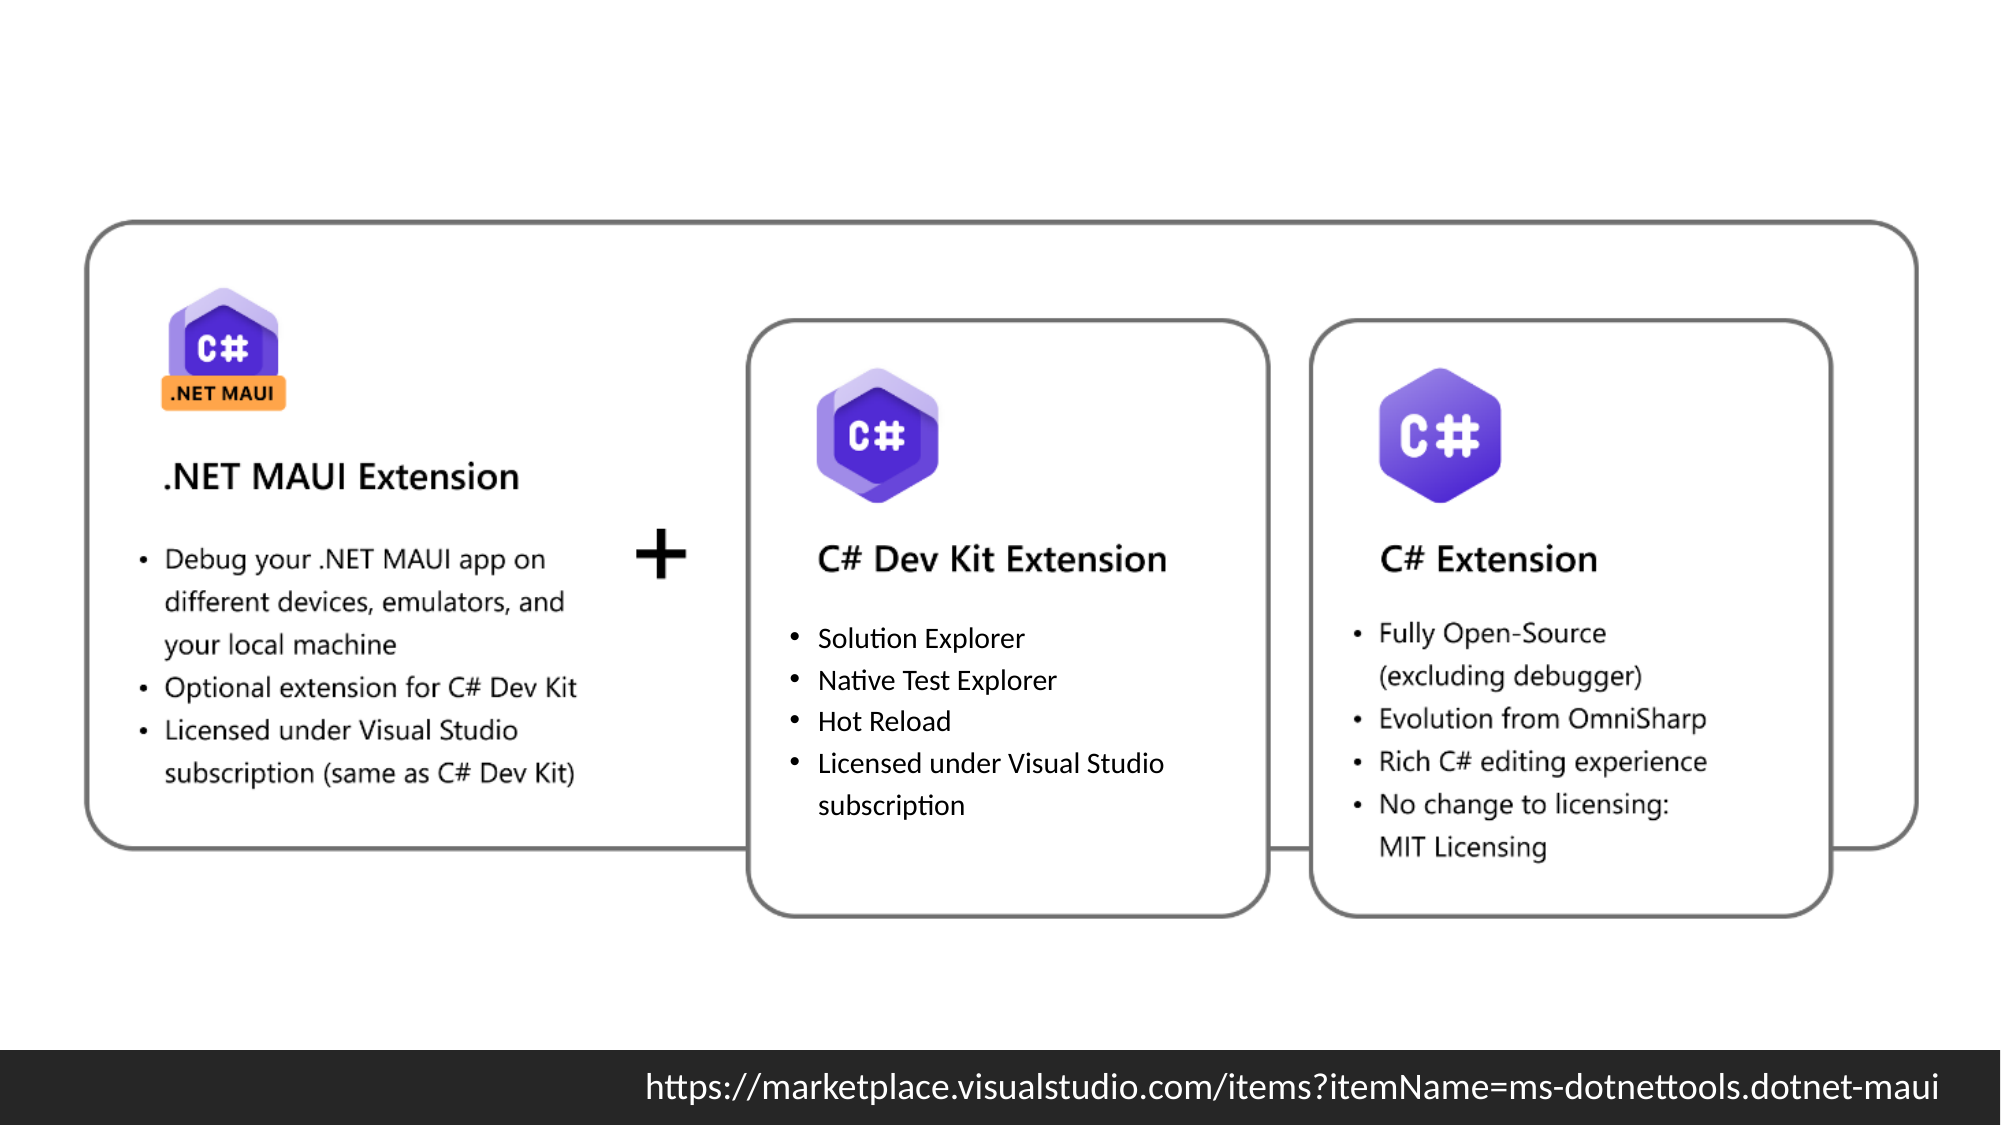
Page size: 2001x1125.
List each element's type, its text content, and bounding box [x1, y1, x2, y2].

text_box https://marketplace.visualstudio.com/items?itemName=ms-dotnettools.dotnet-maui [0, 1030, 2000, 1125]
picture [24, 160, 1976, 964]
